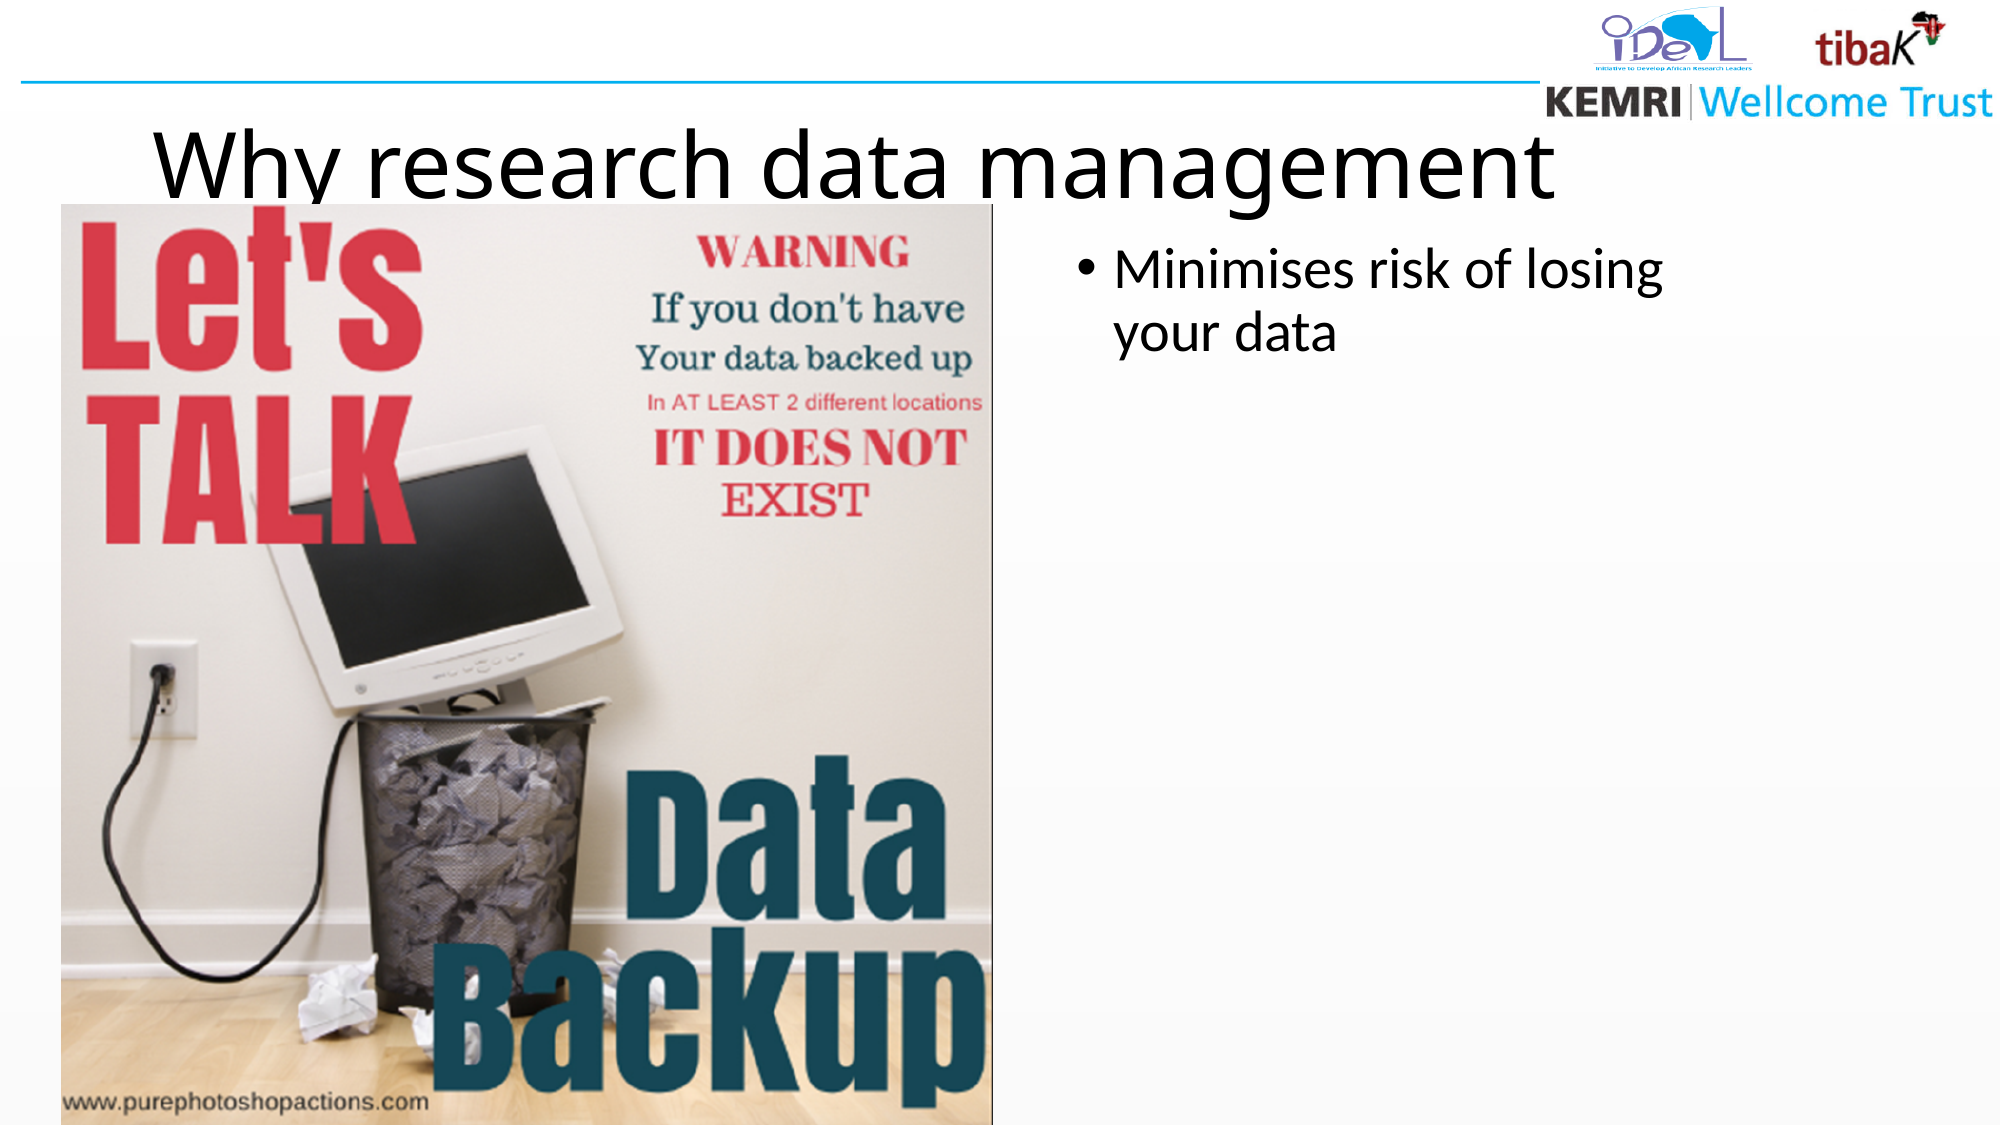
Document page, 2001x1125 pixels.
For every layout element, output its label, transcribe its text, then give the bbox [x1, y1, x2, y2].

picture [1540, 0, 2000, 124]
picture [60, 204, 993, 1125]
list Minimises risk of losing your data [1061, 230, 1706, 1100]
title Why research data management [137, 59, 1863, 278]
